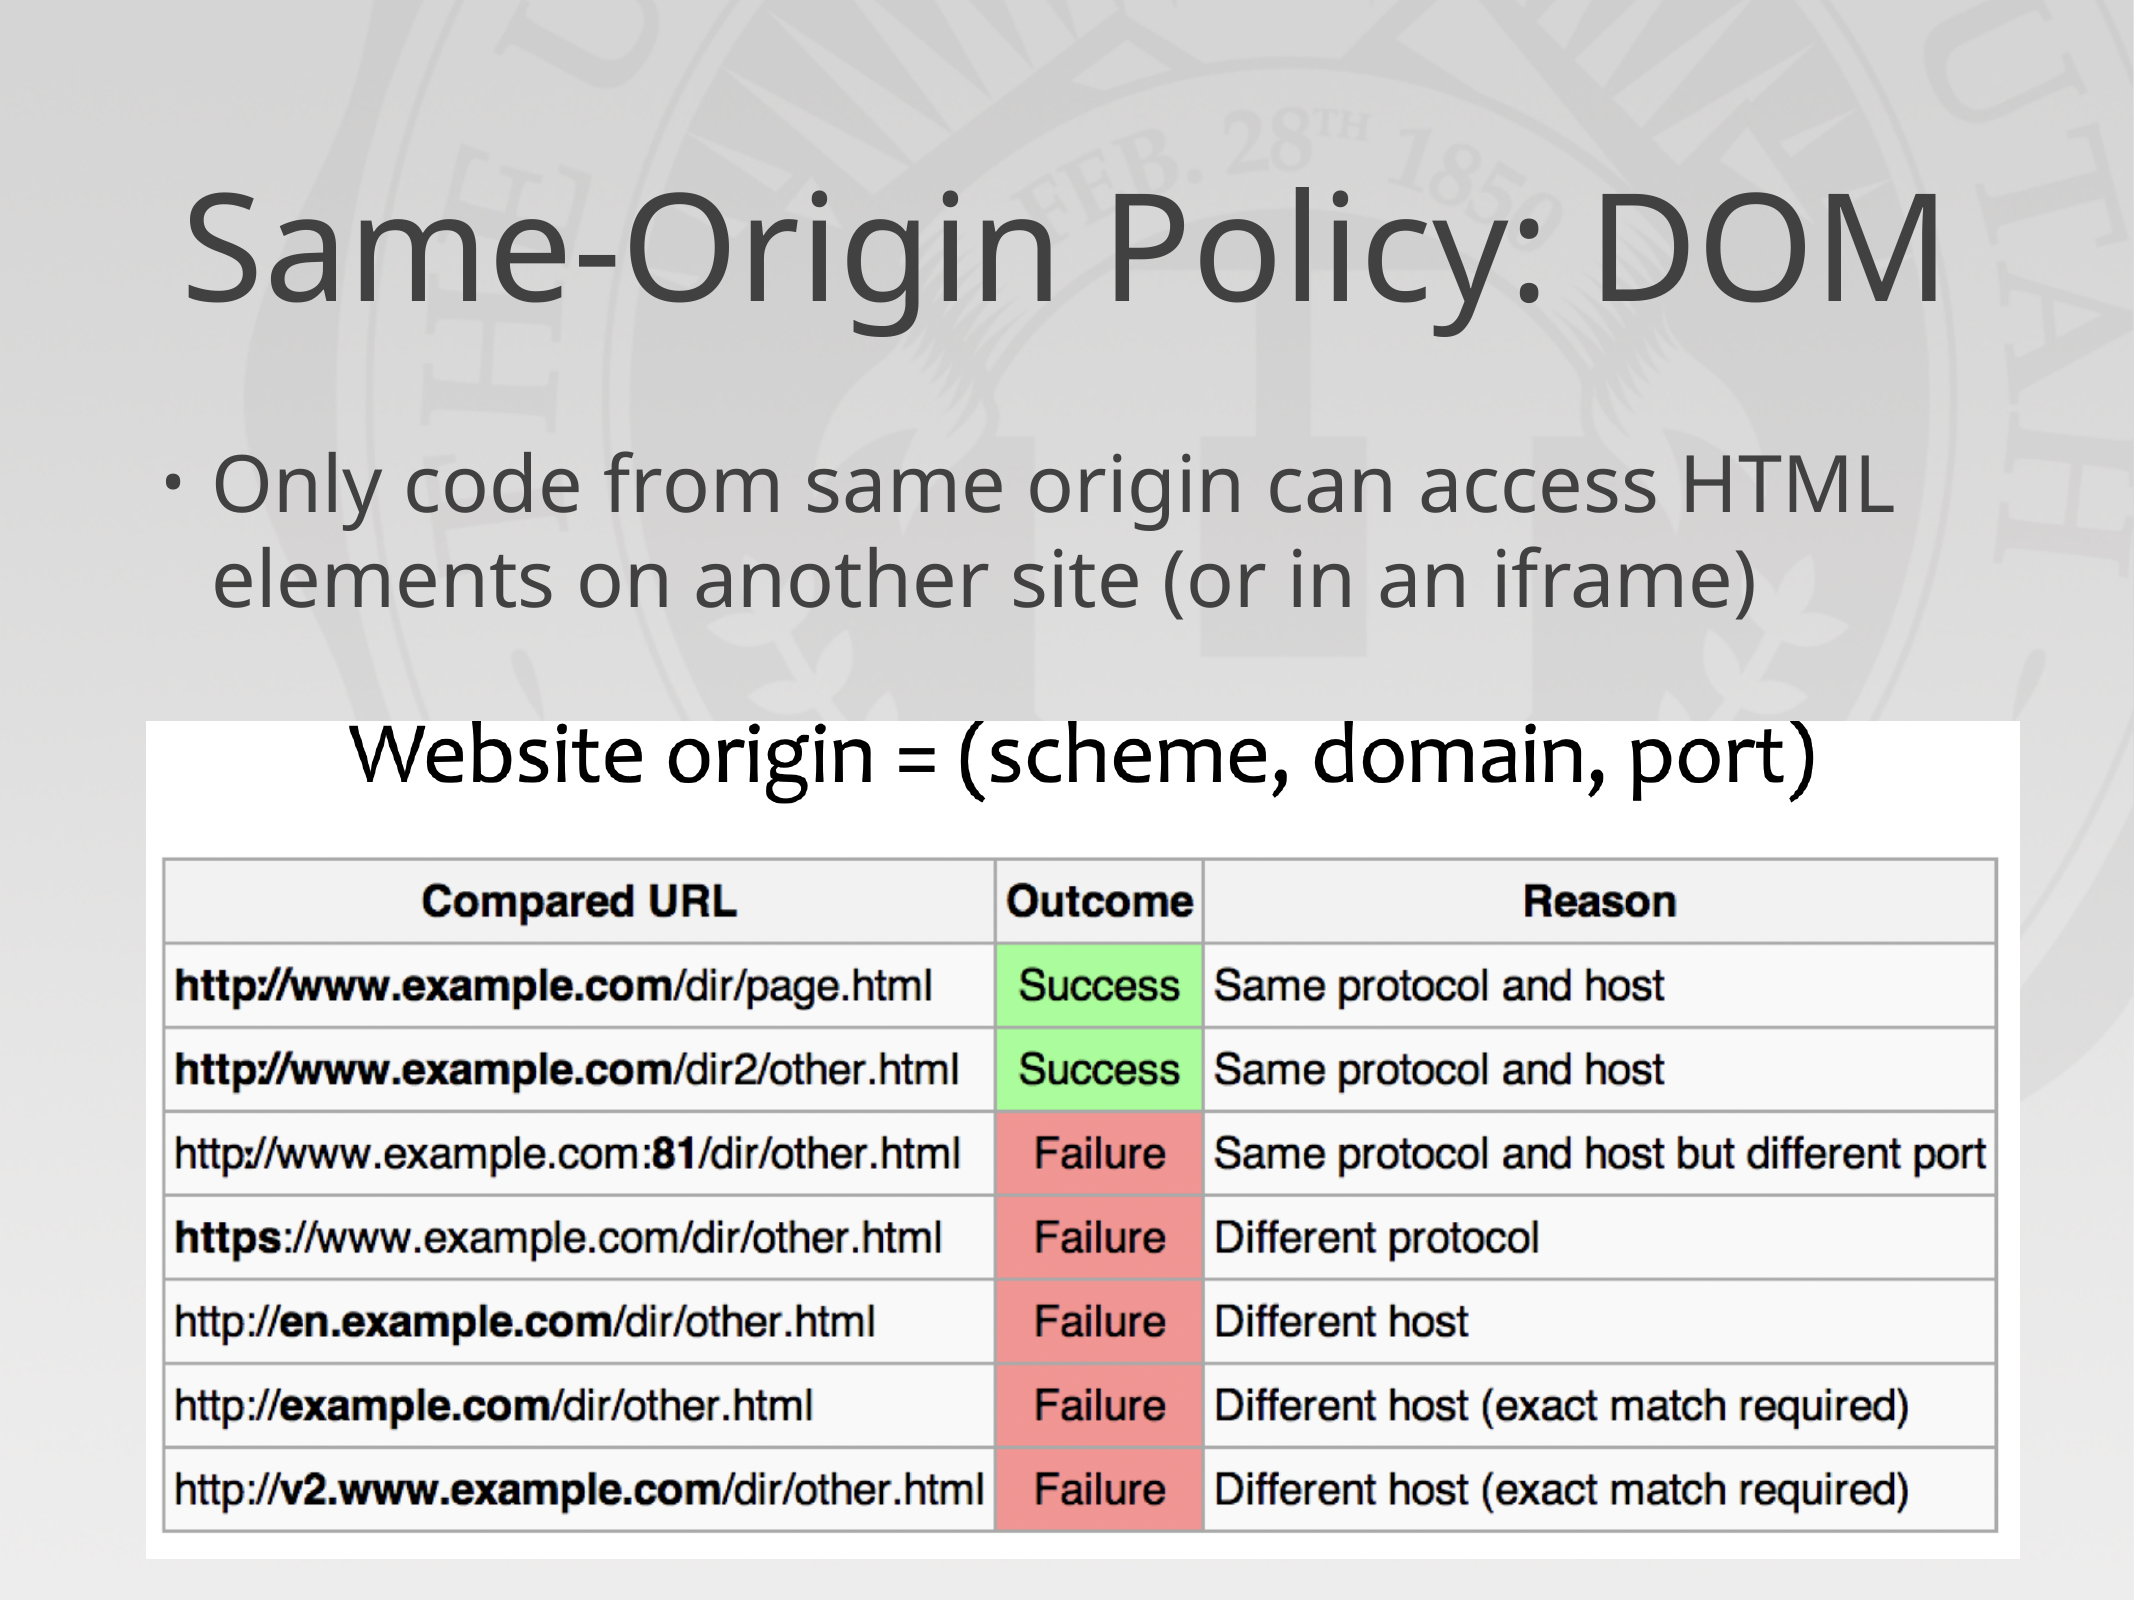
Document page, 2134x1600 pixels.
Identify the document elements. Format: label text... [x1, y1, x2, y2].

title Same-Origin Policy: DOM [58, 41, 2075, 442]
picture [0, 0, 2134, 1600]
list Only code from same origin can access HTML elements on another site (or in an iframe) [146, 426, 1987, 721]
